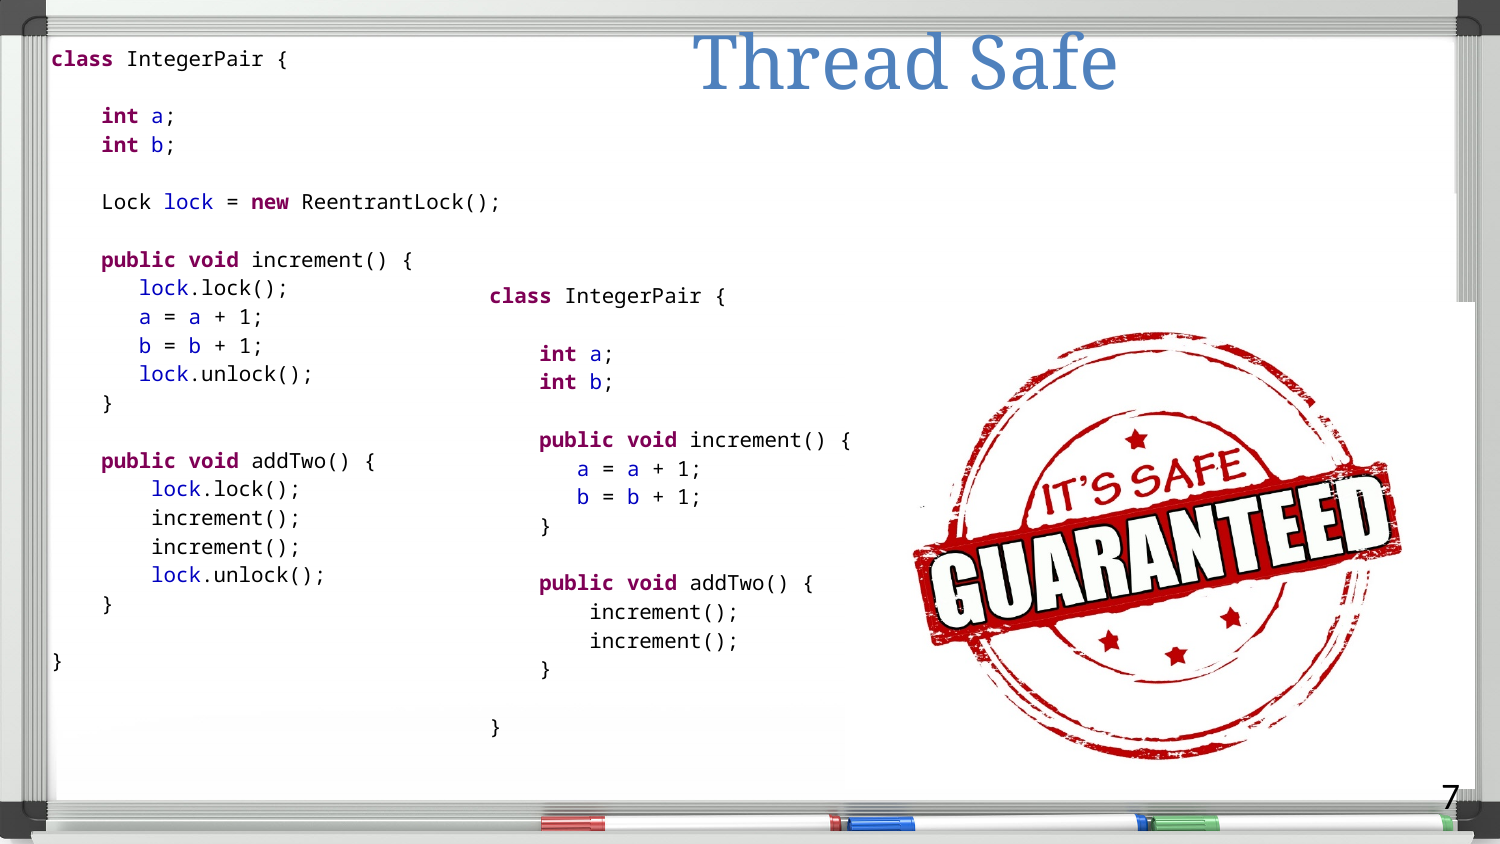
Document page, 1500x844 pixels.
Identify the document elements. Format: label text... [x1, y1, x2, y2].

title Thread Safe [324, 9, 1488, 110]
text_box class IntegerPair { int a; int b; public void increment() { a = a + 1; b = b + 1; } public void addTwo() { increment(); increment(); } } [474, 271, 1113, 746]
slide_number 7 [1374, 796, 1475, 817]
text_box class IntegerPair { int a; int b; Lock lock = new ReentrantLock(); public void increment() { lock.lock(); a = a + 1; b = b + 1; lock.unlock(); } public void addTwo() { lock.lock(); increment(); increment(); lock.unlock(); } } [36, 34, 674, 681]
picture [0, 0, 1500, 844]
